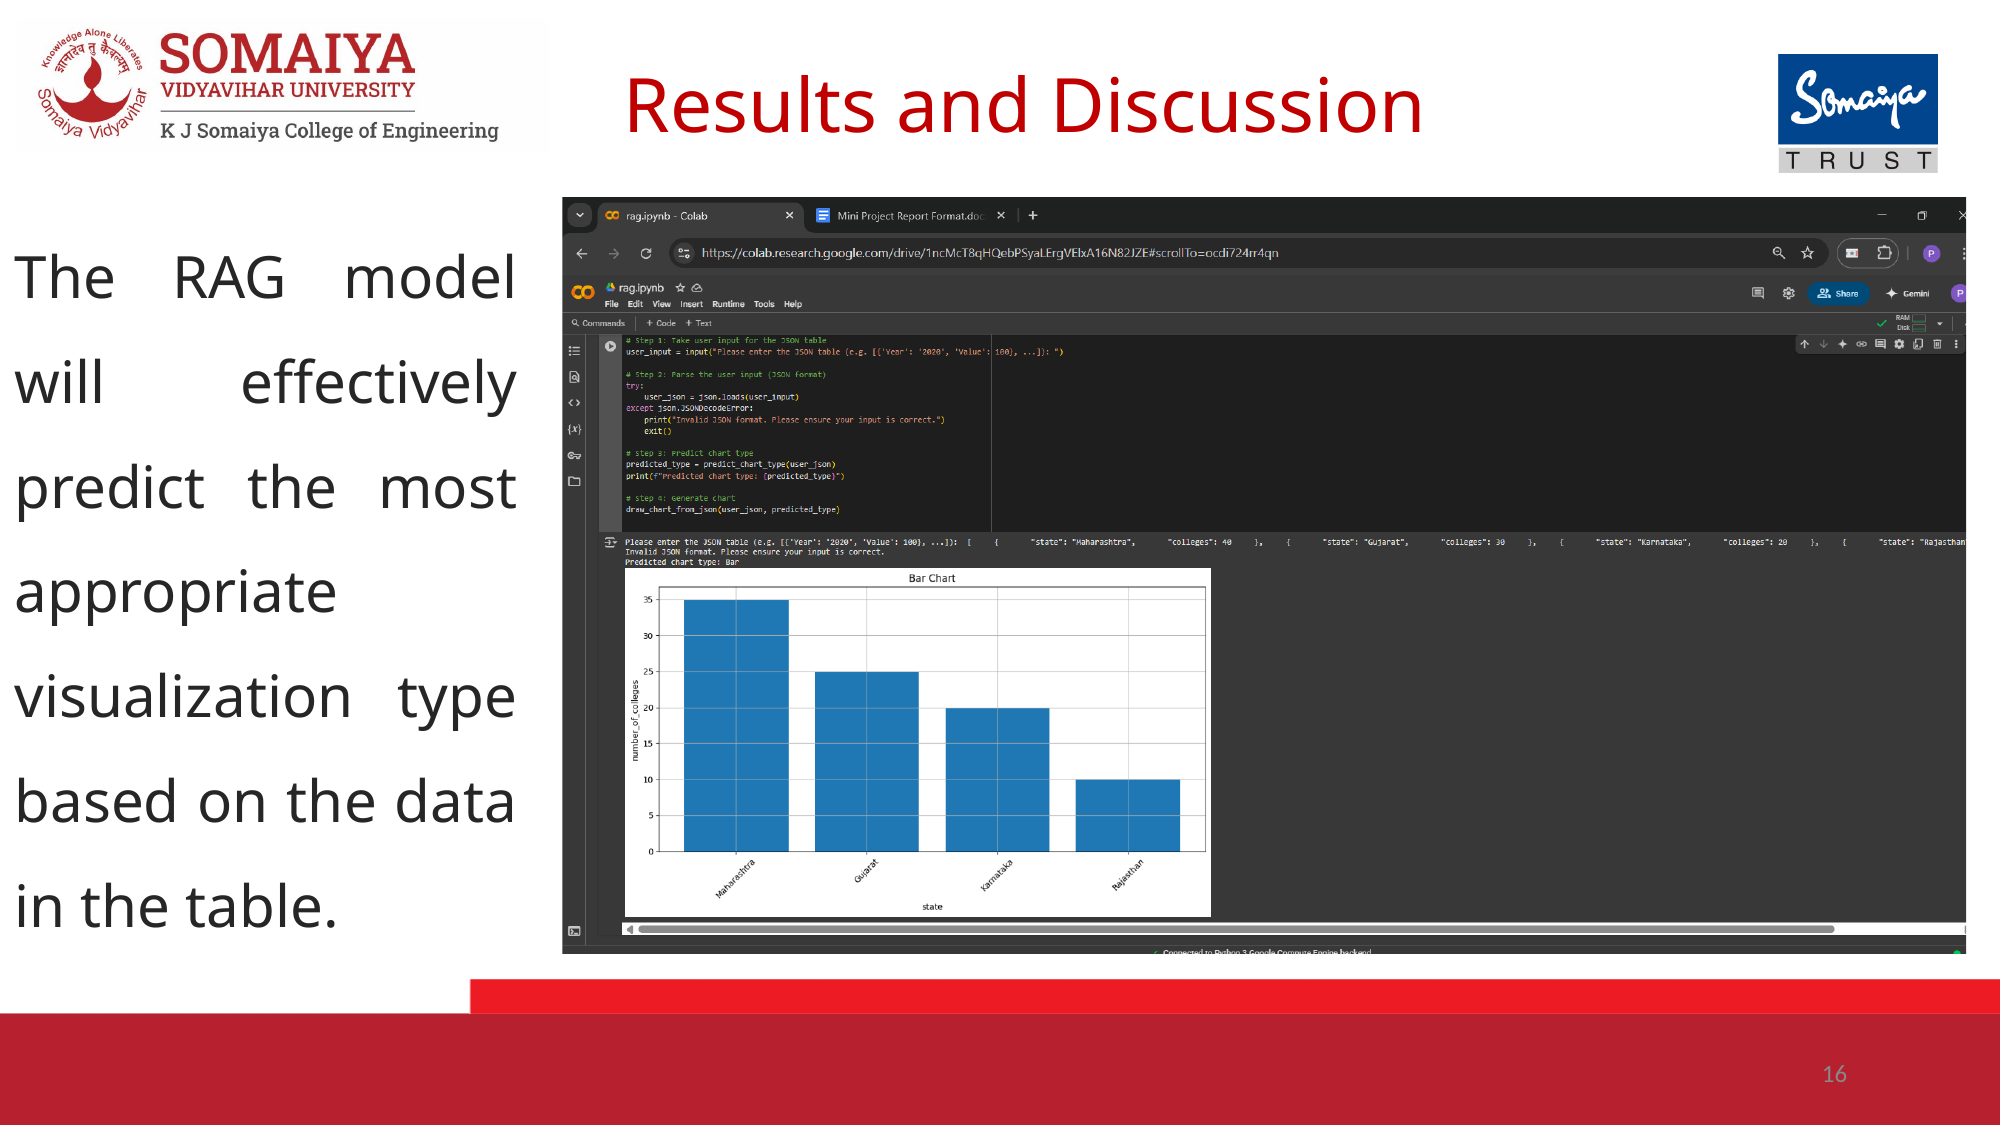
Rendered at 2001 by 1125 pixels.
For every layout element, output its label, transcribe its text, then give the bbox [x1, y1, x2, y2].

title Results and Discussion [24, 0, 2000, 218]
text_box The RAG model will effectively predict the most appropriate visualization type based on the data in the table. [0, 197, 533, 905]
slide_number ‹#› [1412, 1042, 1863, 1103]
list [1778, 54, 1938, 174]
picture [17, 18, 550, 153]
picture [0, 66, 2000, 1125]
